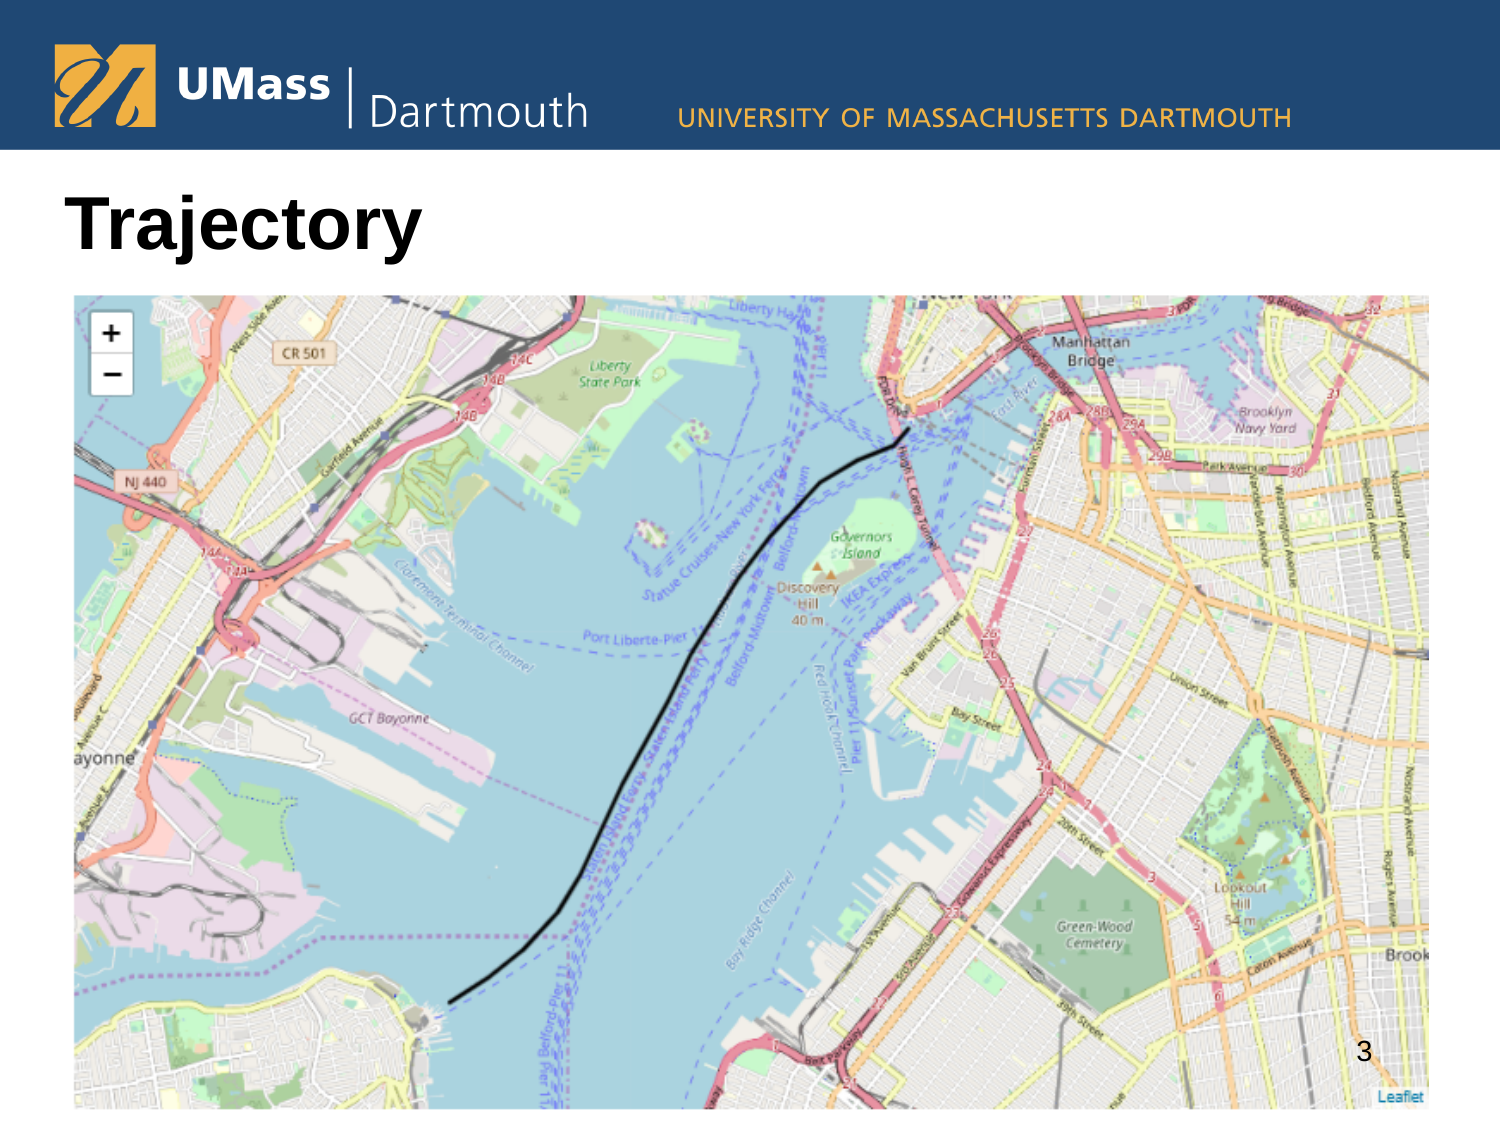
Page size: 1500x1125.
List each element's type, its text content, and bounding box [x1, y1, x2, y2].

text_box Trajectory [49, 167, 1263, 272]
picture [71, 293, 1429, 1113]
picture [0, 0, 1500, 150]
